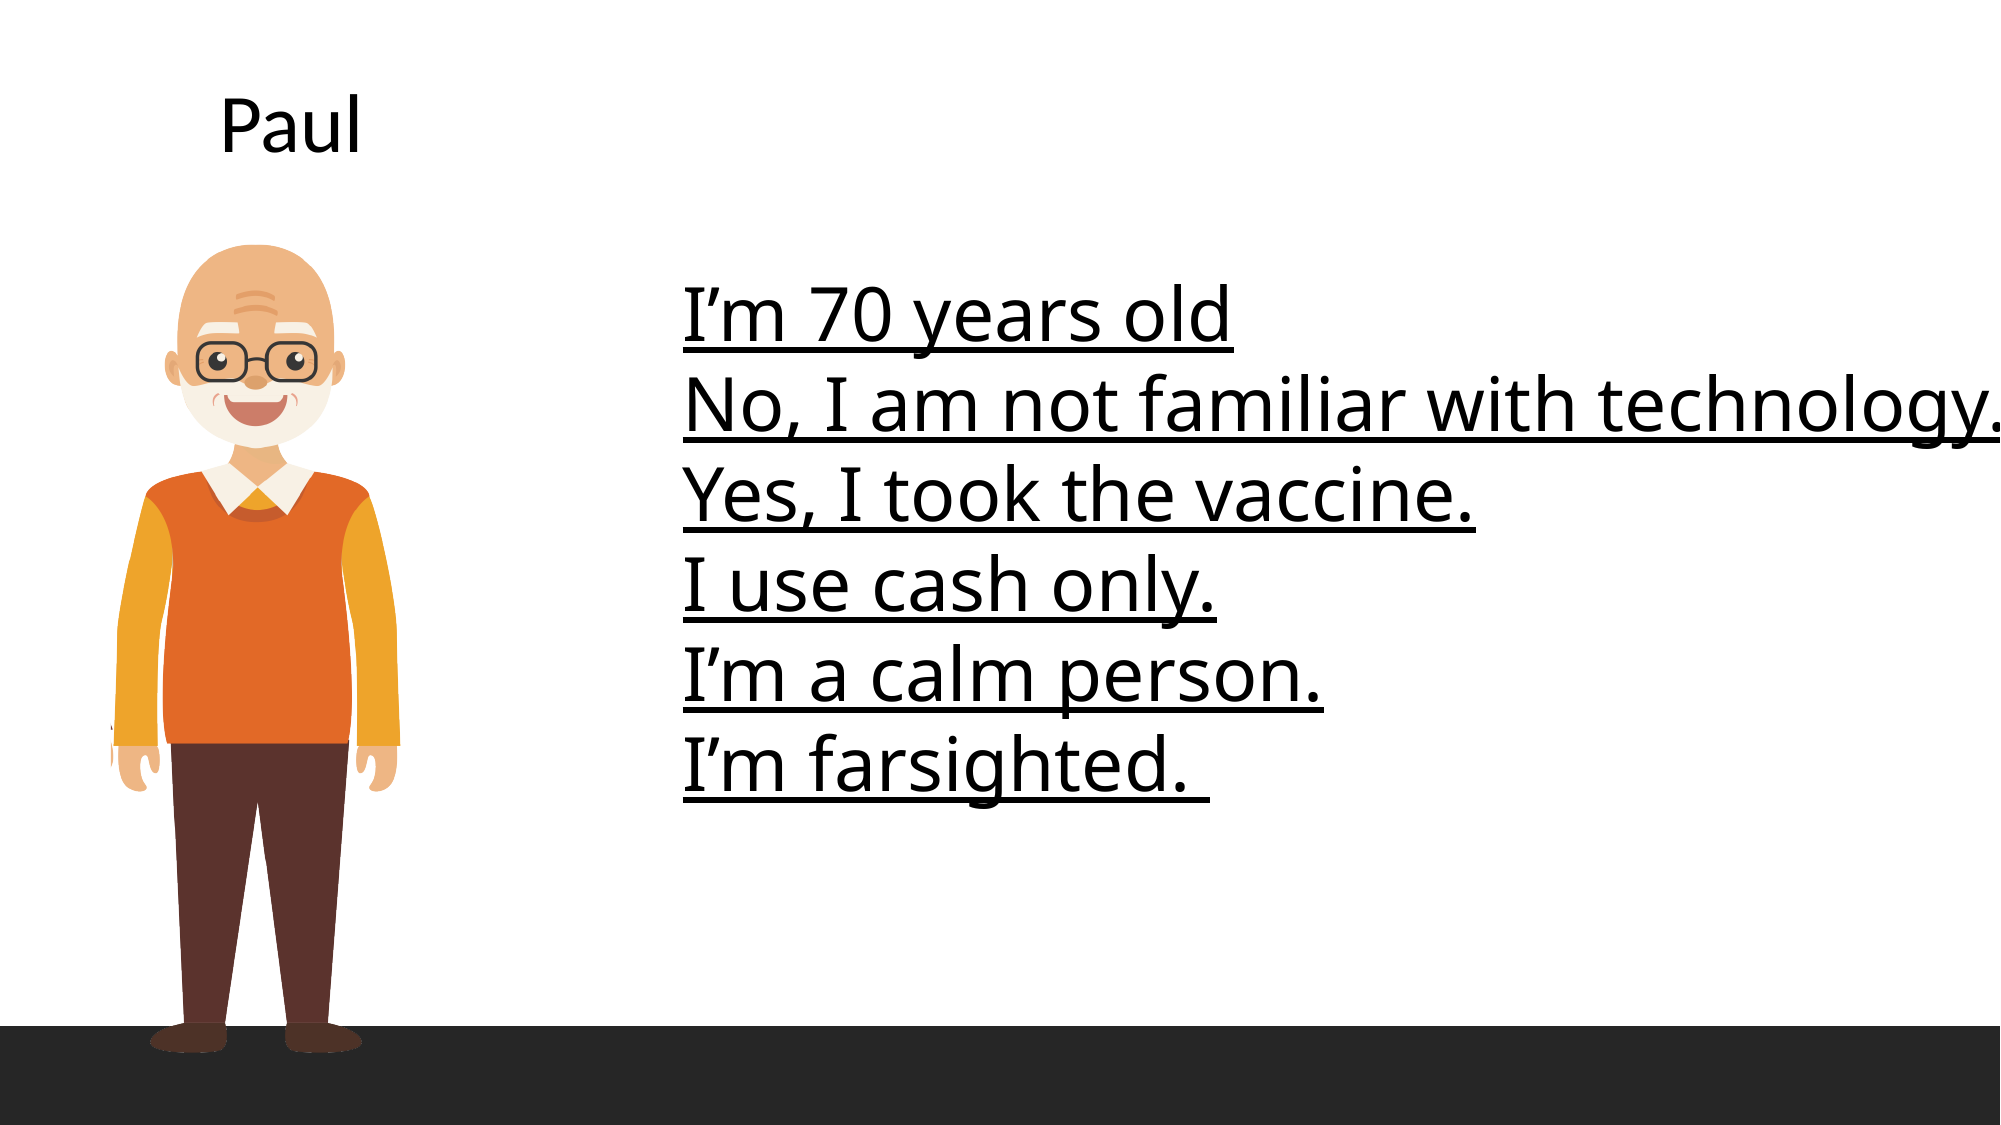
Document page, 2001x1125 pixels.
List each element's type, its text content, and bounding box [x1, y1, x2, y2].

text_box [0, 1025, 2000, 1125]
picture [110, 212, 401, 1060]
text_box Paul [149, 62, 434, 177]
text_box I’m 70 years old No, I am not familiar with technology. Yes, I took the vaccine. I use cash only. I’m a calm person. I’m farsighted. [667, 259, 2000, 815]
